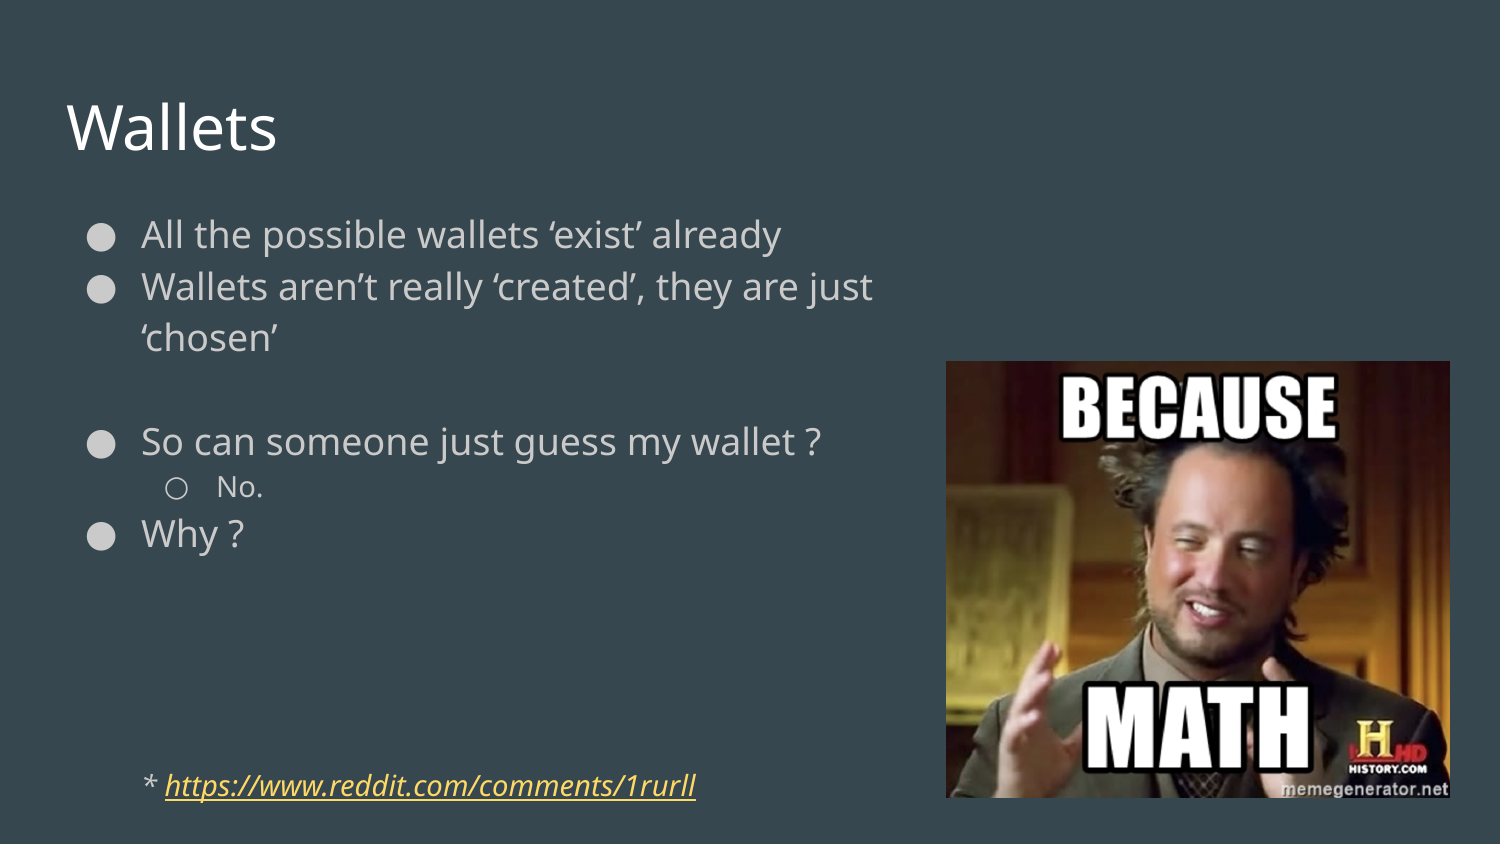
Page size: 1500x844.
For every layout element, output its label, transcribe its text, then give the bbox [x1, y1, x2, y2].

picture [946, 360, 1451, 798]
list All the possible wallets ‘exist’ already Wallets aren’t really ‘created’, they are just ‘chosen’ So can someone just guess my wallet ? No. Why ? * https://www.reddit.com/comments/1rurll [51, 189, 947, 798]
title Wallets [51, 72, 1449, 167]
